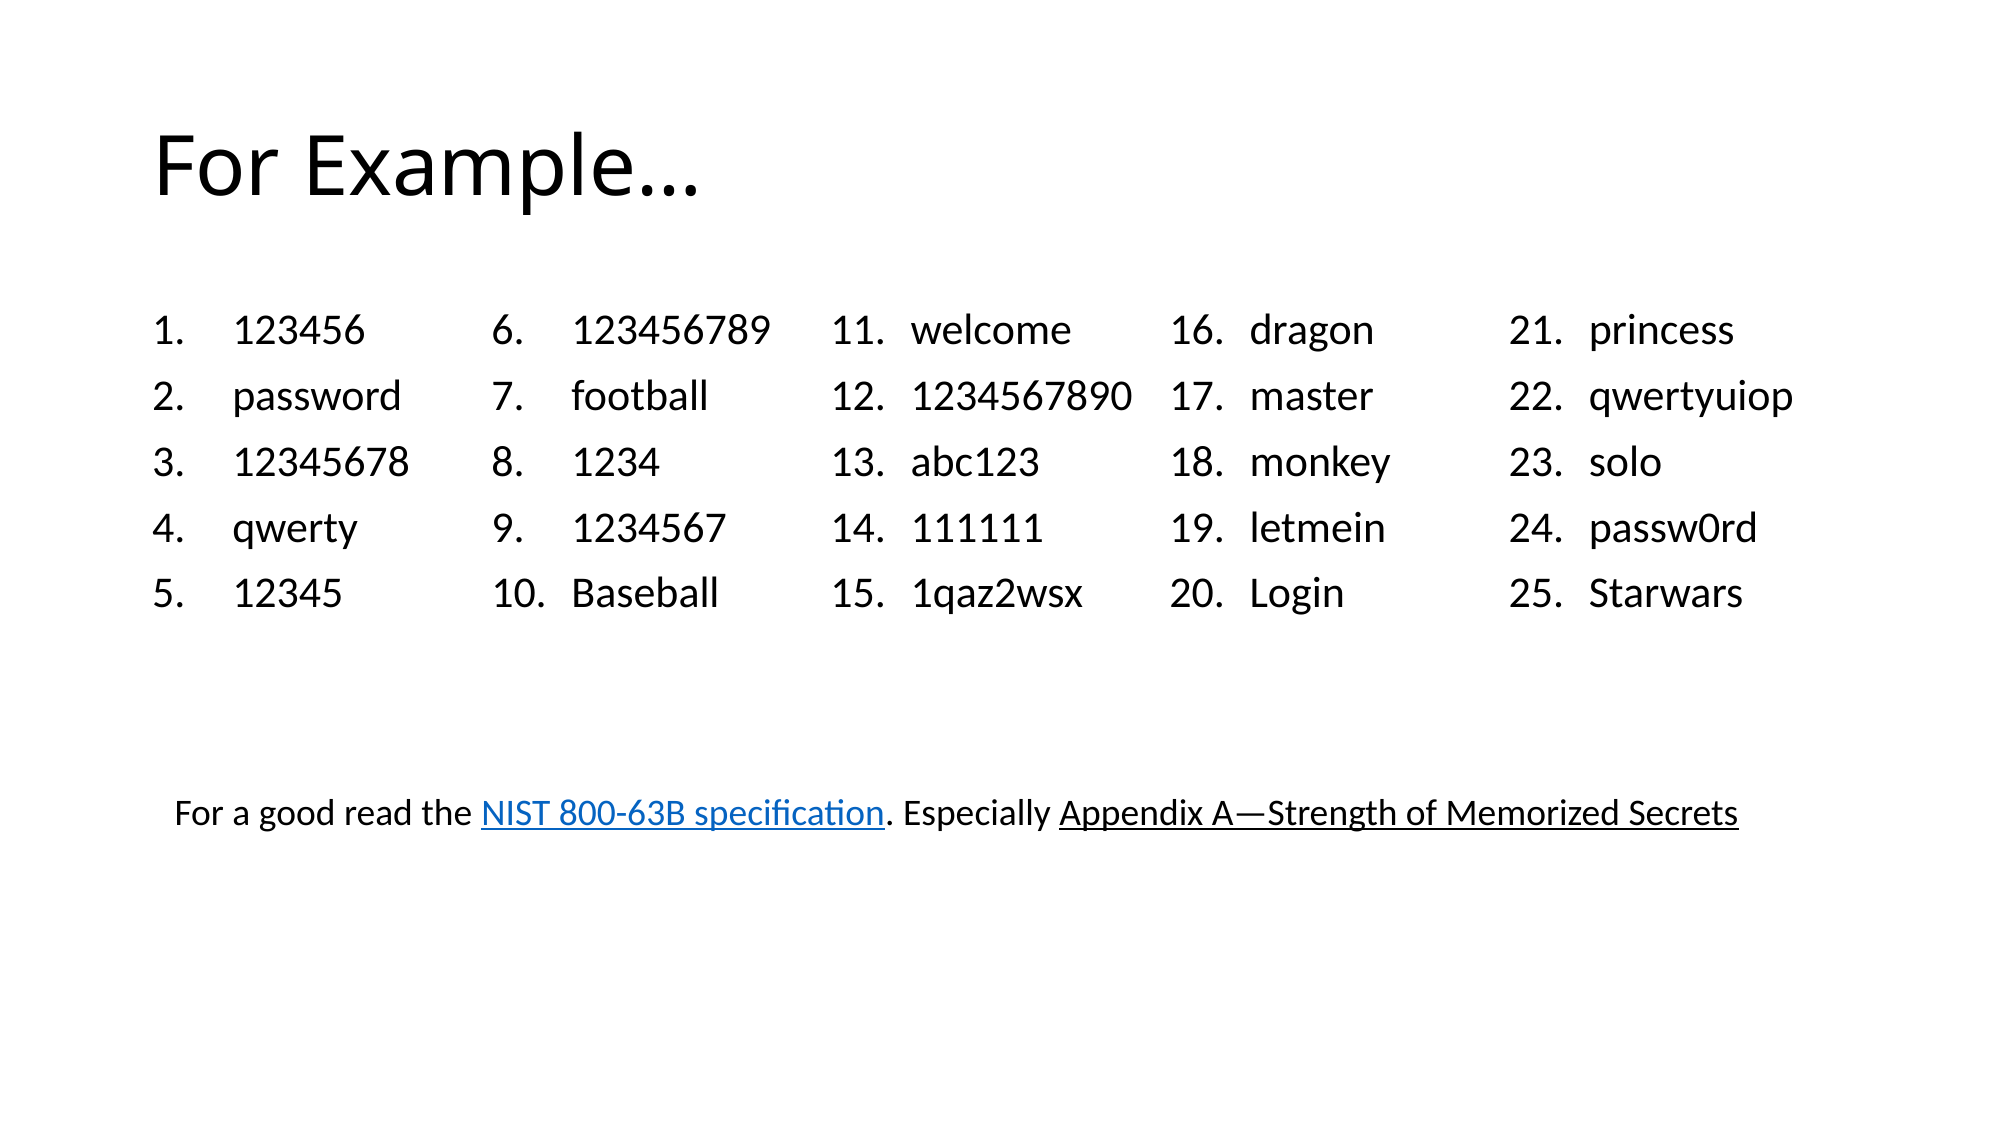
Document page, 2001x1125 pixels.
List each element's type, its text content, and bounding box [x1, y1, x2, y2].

text_box 123456 password 12345678 qwerty 12345 123456789 football 1234 1234567 Baseball welcome 1234567890 abc123 111111 1qaz2wsx dragon master monkey letmein Login princess qwertyuiop solo passw0rd Starwars [137, 299, 1863, 694]
text_box For a good read the NIST 800-63B specification. Especially Appendix A—Strength of Memorized Secrets [159, 780, 1755, 840]
title For Example… [137, 59, 1863, 278]
